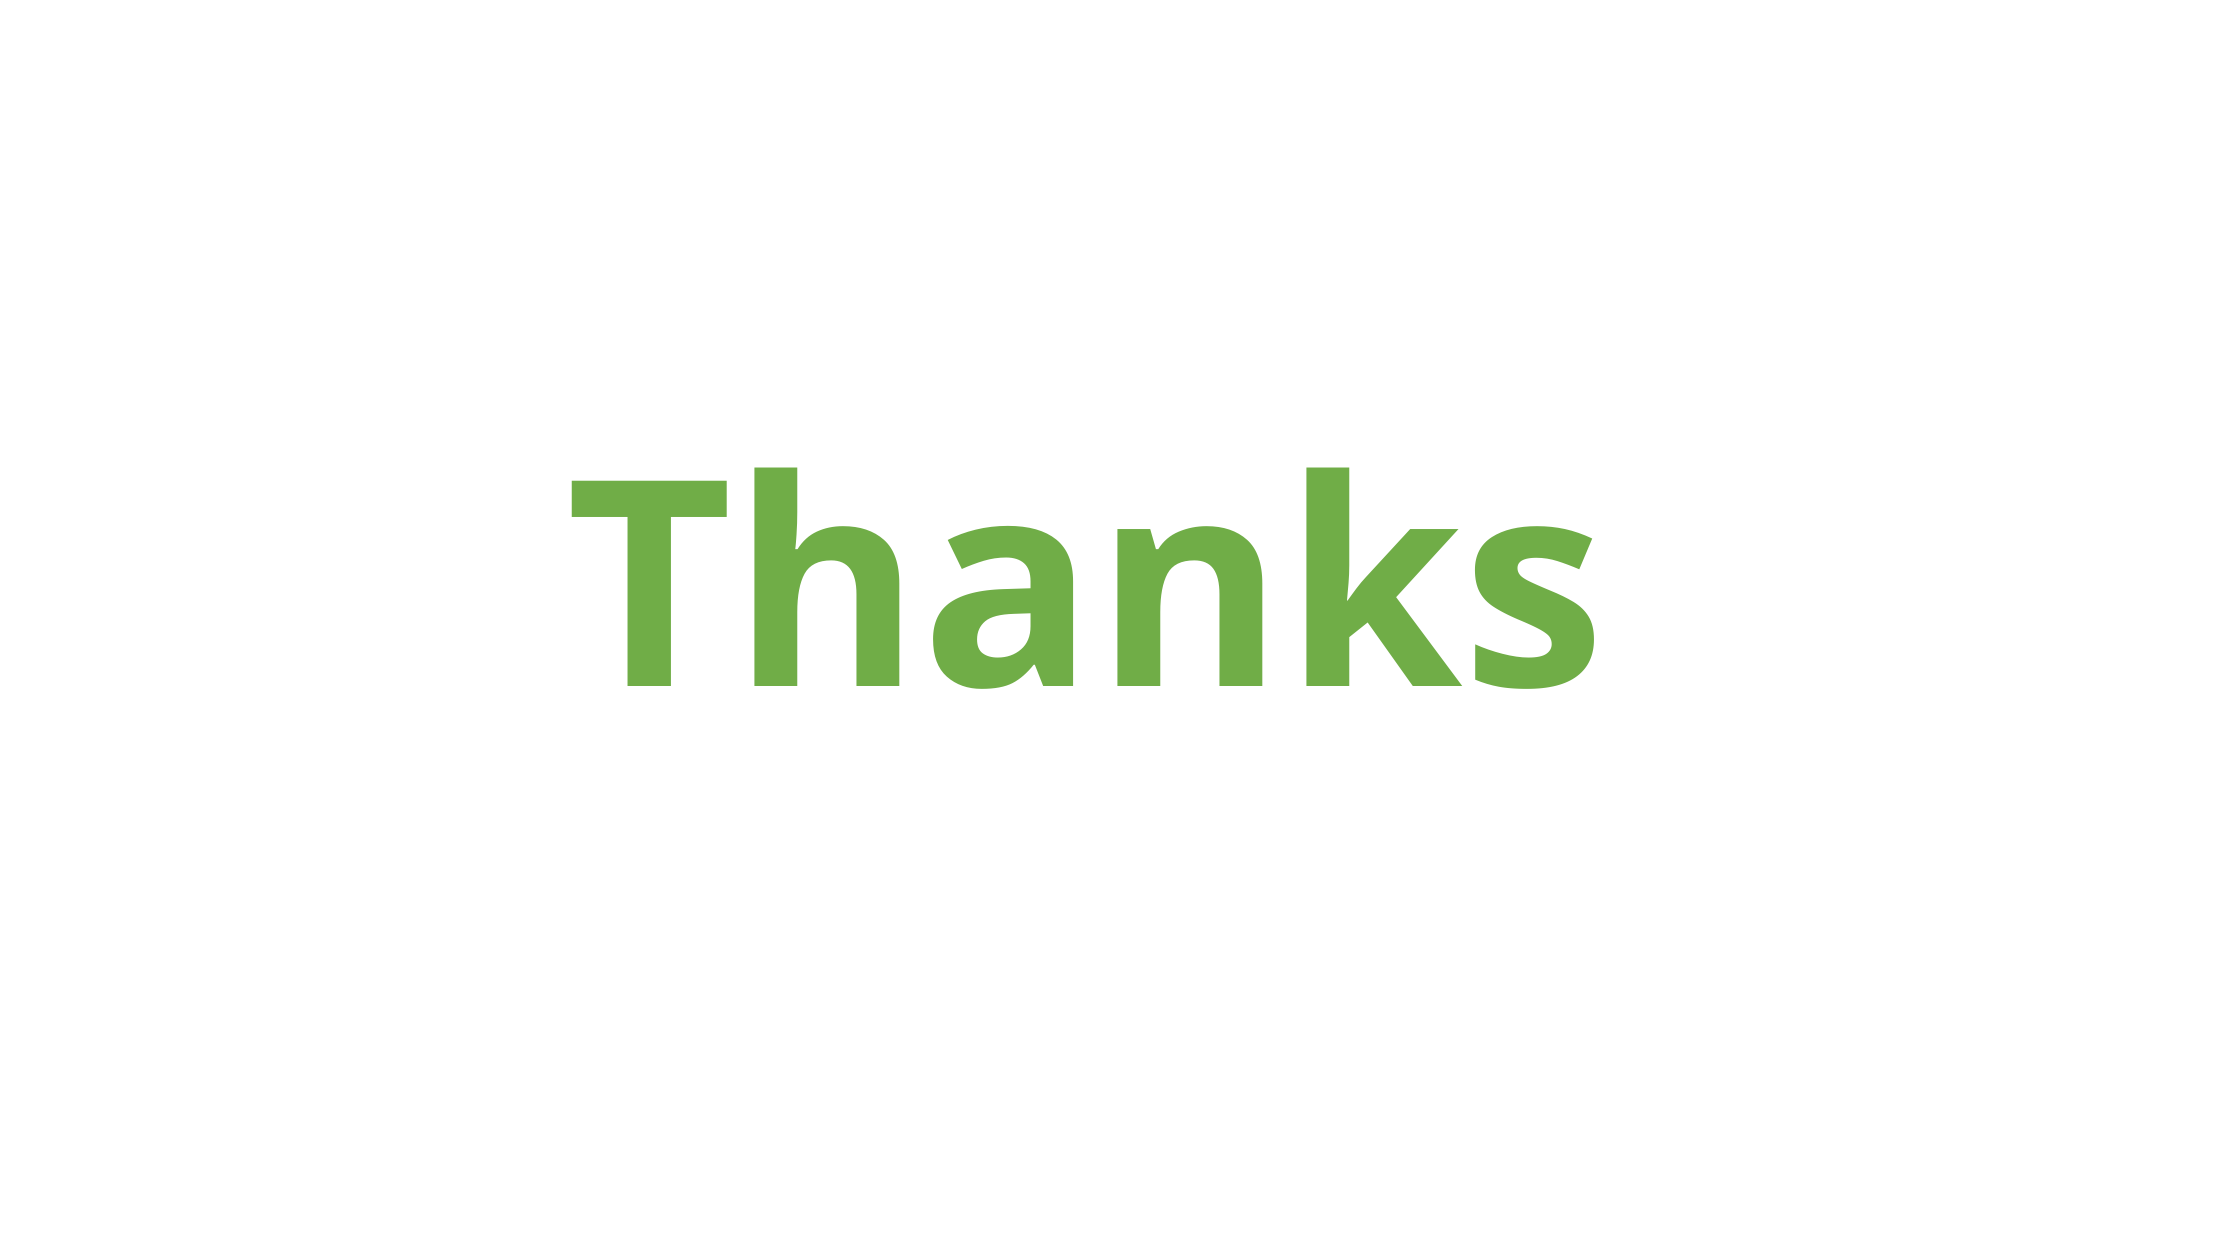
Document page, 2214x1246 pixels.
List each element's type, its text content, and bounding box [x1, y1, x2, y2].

title Thanks [241, 427, 1932, 757]
